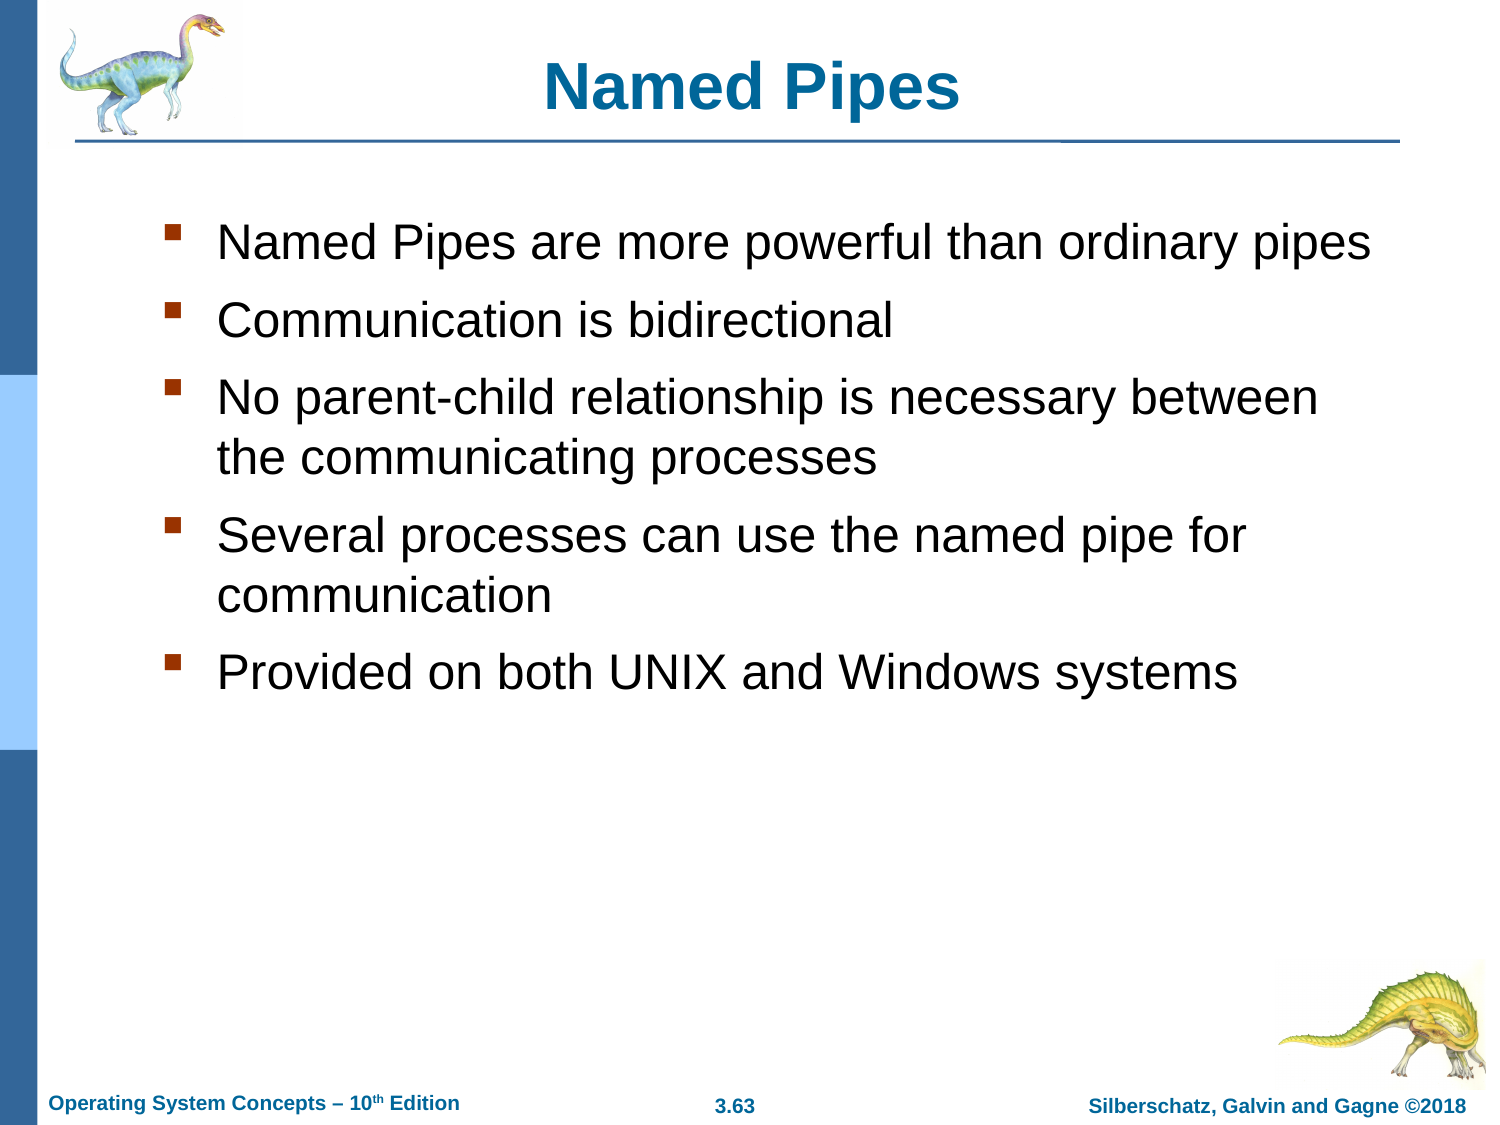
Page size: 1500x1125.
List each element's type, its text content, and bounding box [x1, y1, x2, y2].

picture [1275, 959, 1486, 1090]
title Named Pipes [77, 35, 1428, 131]
picture [46, 0, 243, 149]
list Named Pipes are more powerful than ordinary pipes Communication is bidirectional No parent-child relationship is necessary between the communicating processes Several processes can use the named pipe for communication Provided on both UNIX and Windows systems [145, 202, 1401, 946]
